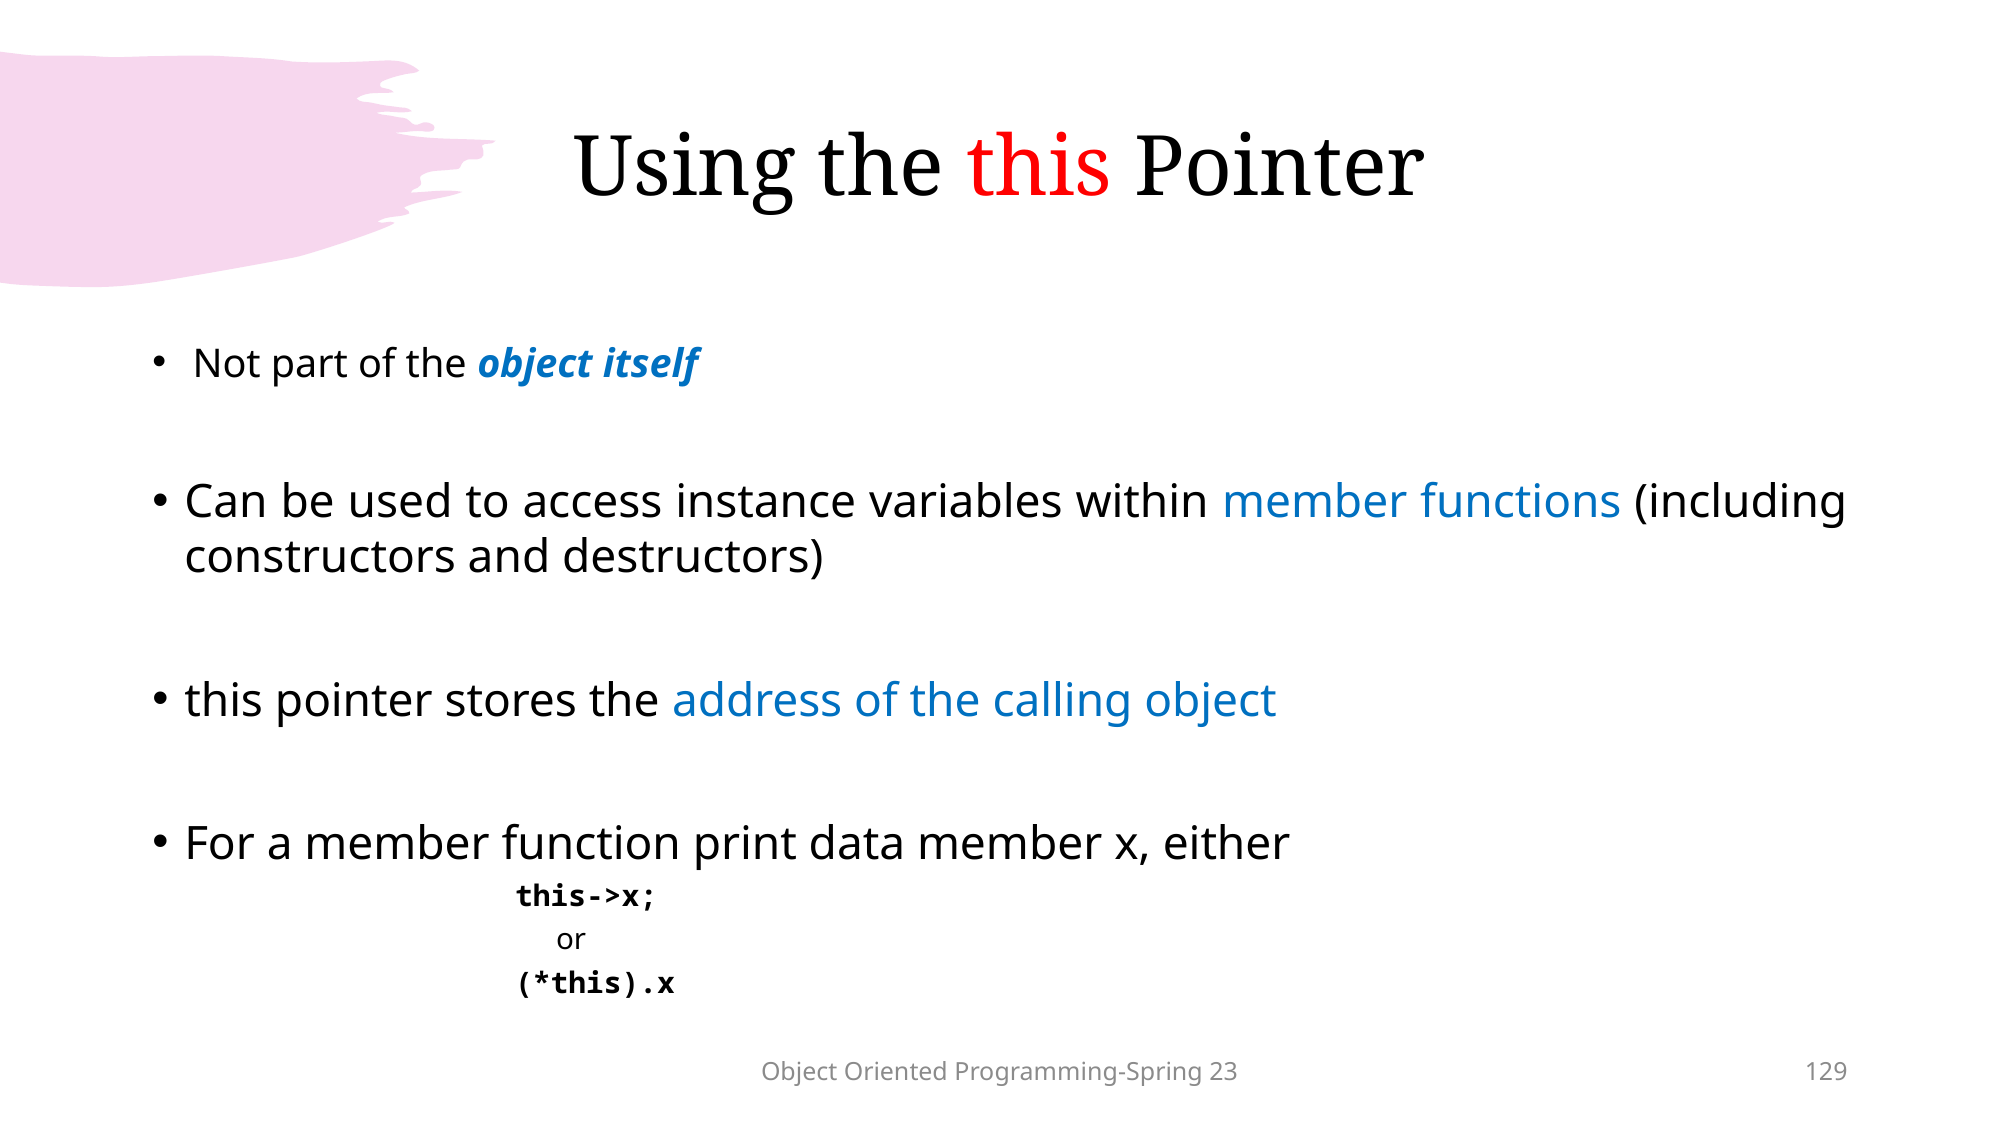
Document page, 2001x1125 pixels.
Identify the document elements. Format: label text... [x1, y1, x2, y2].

footer Object Oriented Programming-Spring 23 [662, 1042, 1338, 1103]
slide_number 129 [1412, 1042, 1863, 1103]
list Not part of the object itself Can be used to access instance variables within member functions (including constructors and destructors) this pointer stores the address of the calling object For a member function print data member x, either this->x; or (*this).x [137, 329, 1863, 1013]
title Using the this Pointer [137, 59, 1863, 278]
